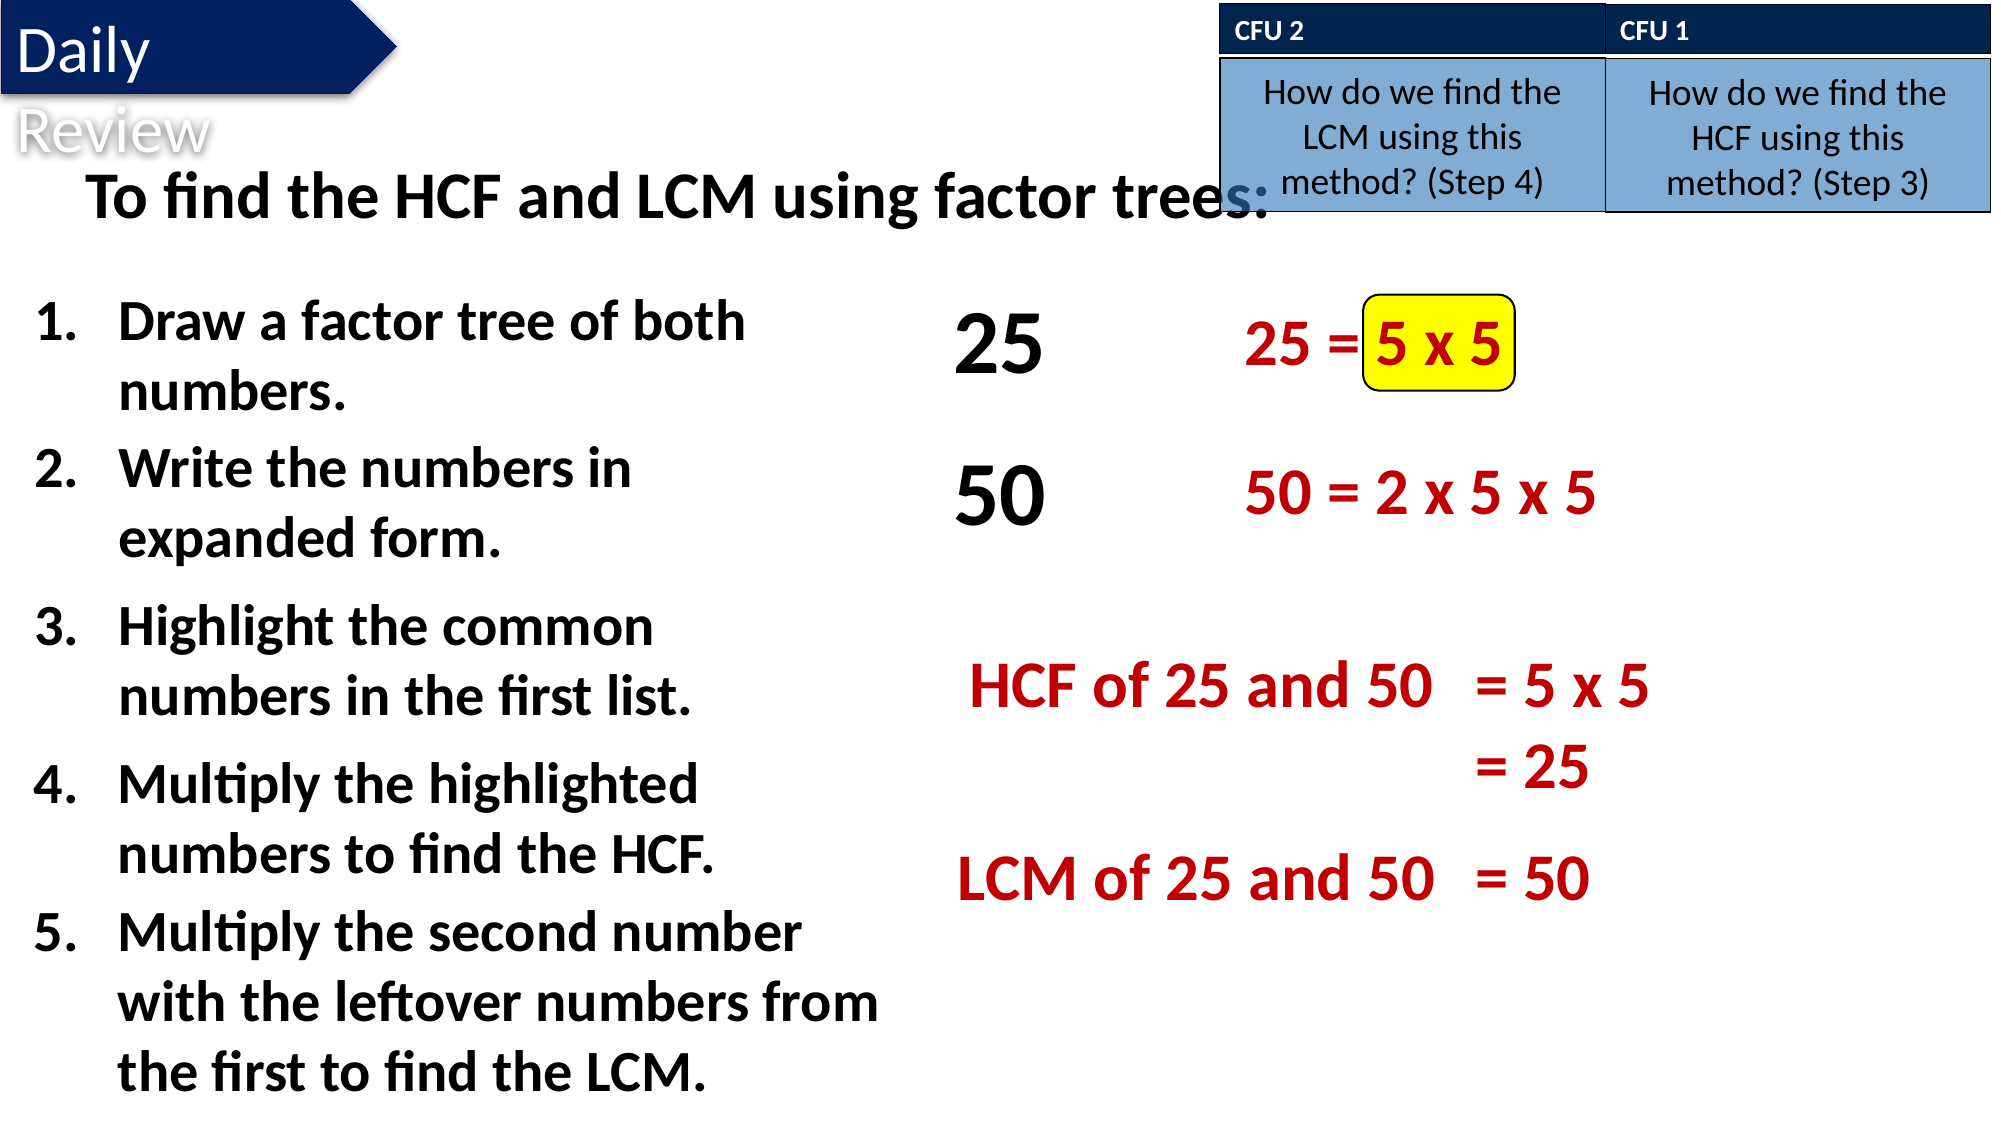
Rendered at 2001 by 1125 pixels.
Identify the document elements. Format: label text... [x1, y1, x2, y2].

text_box 50 [917, 426, 1083, 552]
text_box HCF of 25 and 50 [954, 633, 1460, 729]
text_box LCM of 25 and 50 [943, 826, 1461, 1002]
text_box To find the HCF and LCM using factor trees: [71, 153, 1730, 250]
text_box Multiply the highlighted numbers to find the HCF. [18, 737, 897, 885]
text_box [1605, 4, 1991, 213]
text_box = 5 x 5 [1460, 633, 1751, 714]
text_box 25 [871, 275, 1129, 400]
text_box Daily Review [1, 0, 397, 94]
text_box 50 = 2 x 5 x 5 [1229, 440, 1822, 535]
text_box Multiply the second number with the leftover numbers from the first to find the LCM. [18, 885, 897, 1111]
text_box 25 = 5 x 5 [1229, 291, 1713, 386]
text_box = 25 [1460, 714, 1751, 810]
text_box [1366, 386, 1512, 392]
text_box Write the numbers in expanded form. [19, 422, 784, 577]
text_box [1219, 3, 1606, 212]
text_box = 50 [1460, 826, 1713, 922]
text_box Draw a factor tree of both numbers. [19, 275, 771, 422]
text_box Highlight the common numbers in the first list. [19, 579, 820, 735]
